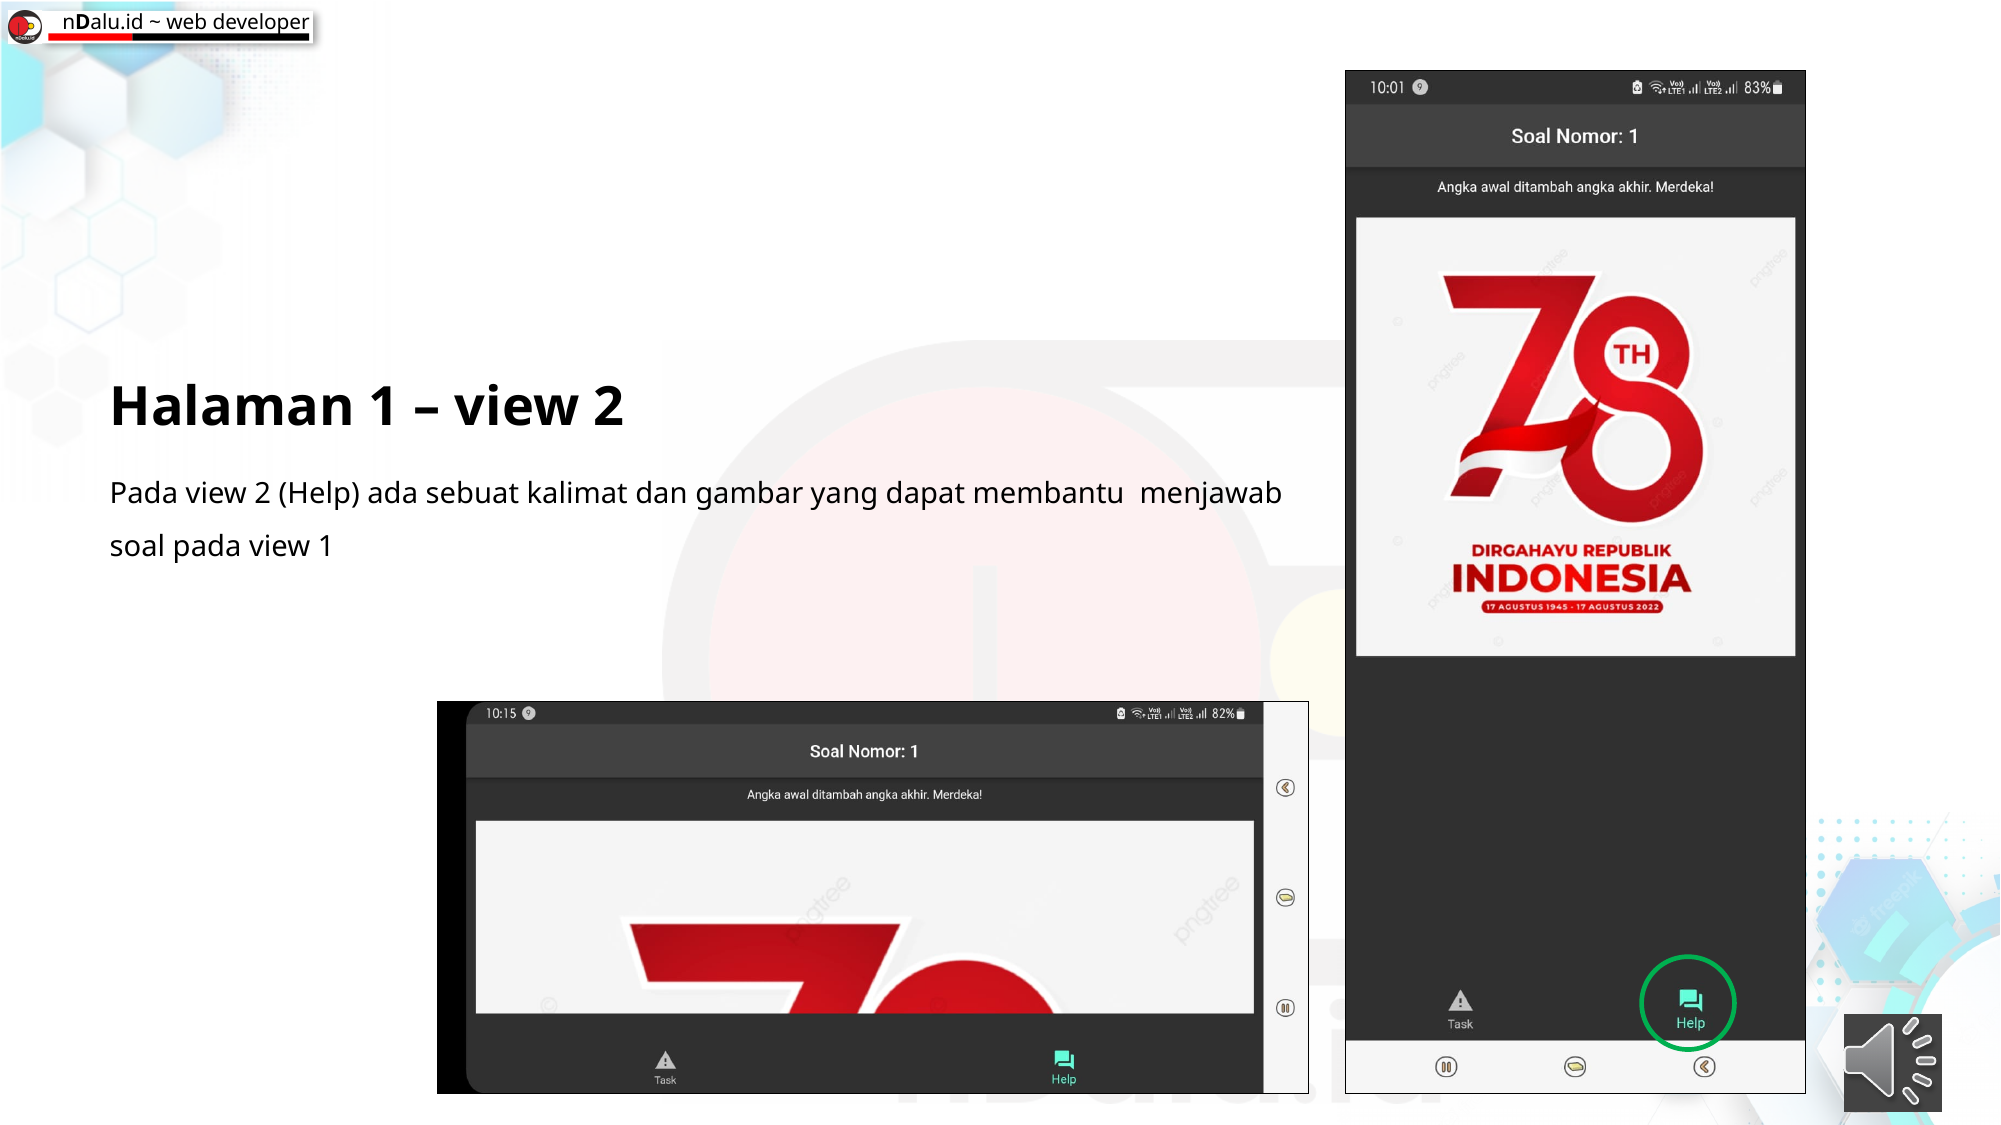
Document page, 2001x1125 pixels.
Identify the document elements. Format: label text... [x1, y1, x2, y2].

picture [1842, 1013, 1943, 1114]
picture [1345, 70, 1806, 1094]
picture [437, 701, 1309, 1094]
text_box Halaman 1 – view 2 Pada view 2 (Help) ada sebuat kalimat dan gambar yang dapat membantu menjawab soal pada view 1 [94, 330, 1331, 669]
picture [8, 10, 42, 44]
